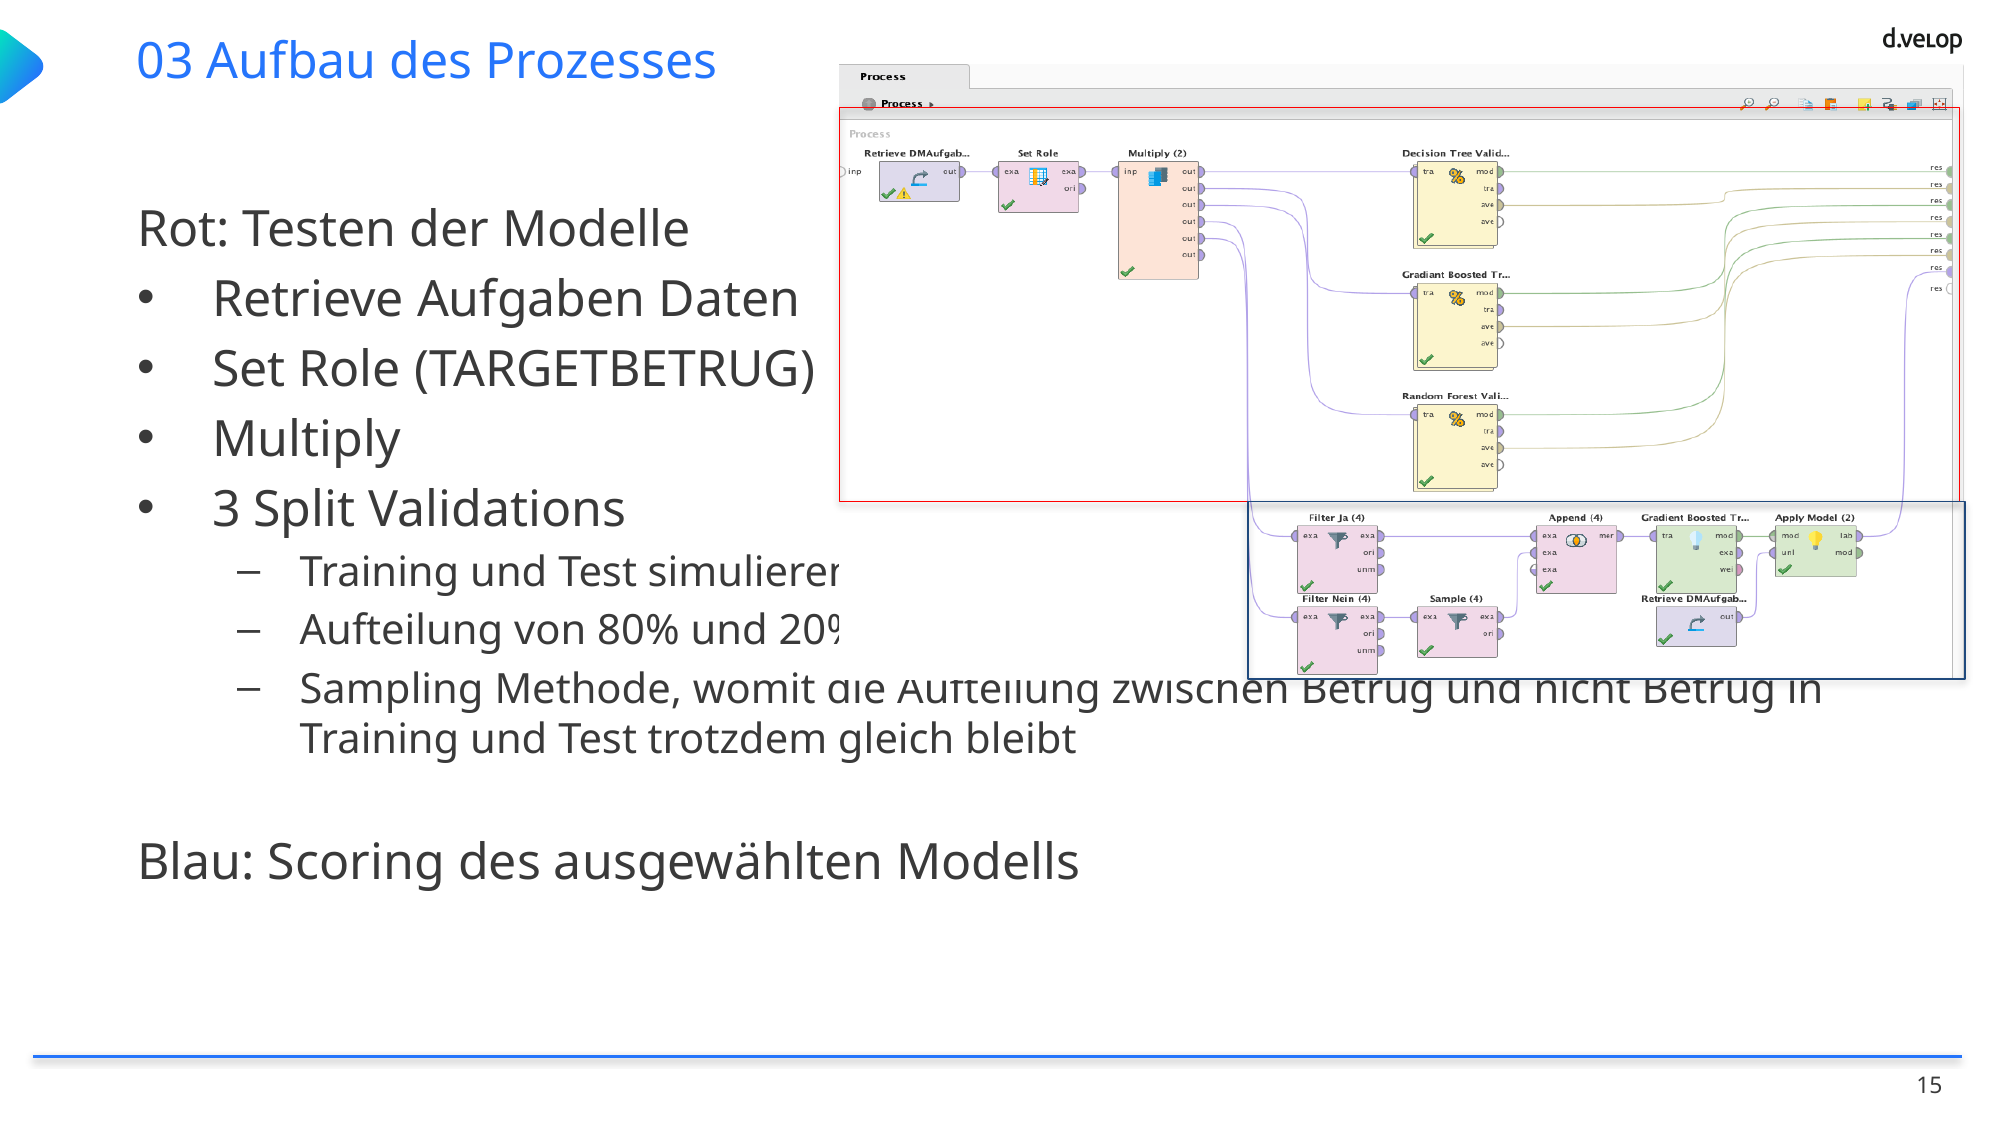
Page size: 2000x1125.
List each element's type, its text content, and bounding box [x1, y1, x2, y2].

picture [0, 24, 44, 105]
list Rot: Testen der Modelle Retrieve Aufgaben Daten Set Role (TARGETBETRUG) Multiply 3 Split Validations Training und Test simulieren Aufteilung von 80% und 20% Sampling Methode, womit die Aufteilung zwischen Betrug und nicht Betrug in Training und Test trotzdem gleich bleibt Blau: Scoring des ausgewählten Modells [122, 188, 1962, 1030]
picture [1883, 27, 1962, 54]
picture [839, 64, 1964, 680]
list 03 Aufbau des Prozesses [122, 21, 1442, 108]
